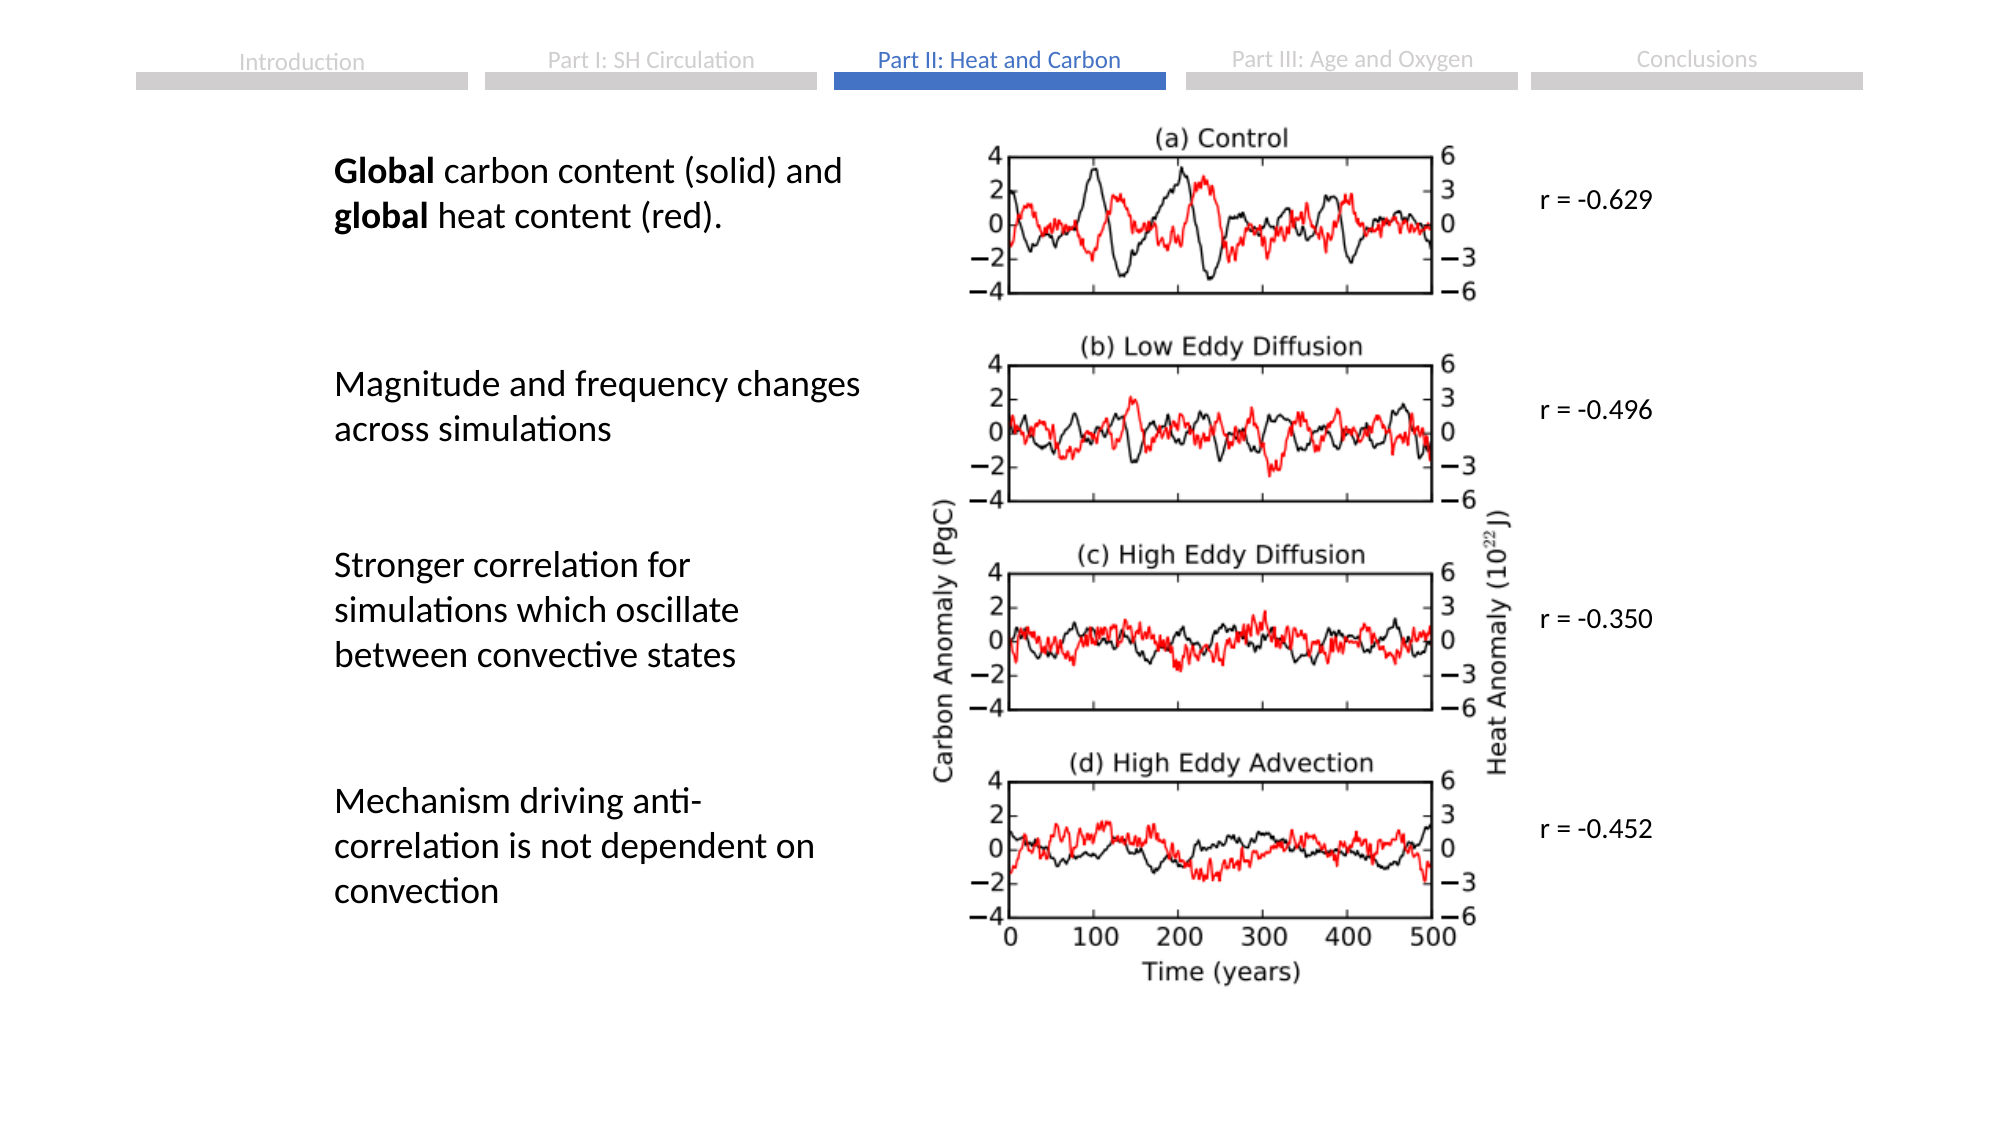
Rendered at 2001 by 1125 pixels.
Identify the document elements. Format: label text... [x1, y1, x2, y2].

text_box r = -0.629 r = -0.496 r = -0.350 r = -0.452 [1525, 172, 1669, 852]
text_box Mechanism driving anti-correlation is not dependent on convection [319, 768, 862, 919]
text_box Magnitude and frequency changes across simulations [319, 351, 918, 457]
picture [918, 113, 1525, 998]
text_box Stronger correlation for simulations which oscillate between convective states [319, 532, 862, 683]
text_box Global carbon content (solid) and global heat content (red). [319, 138, 913, 244]
